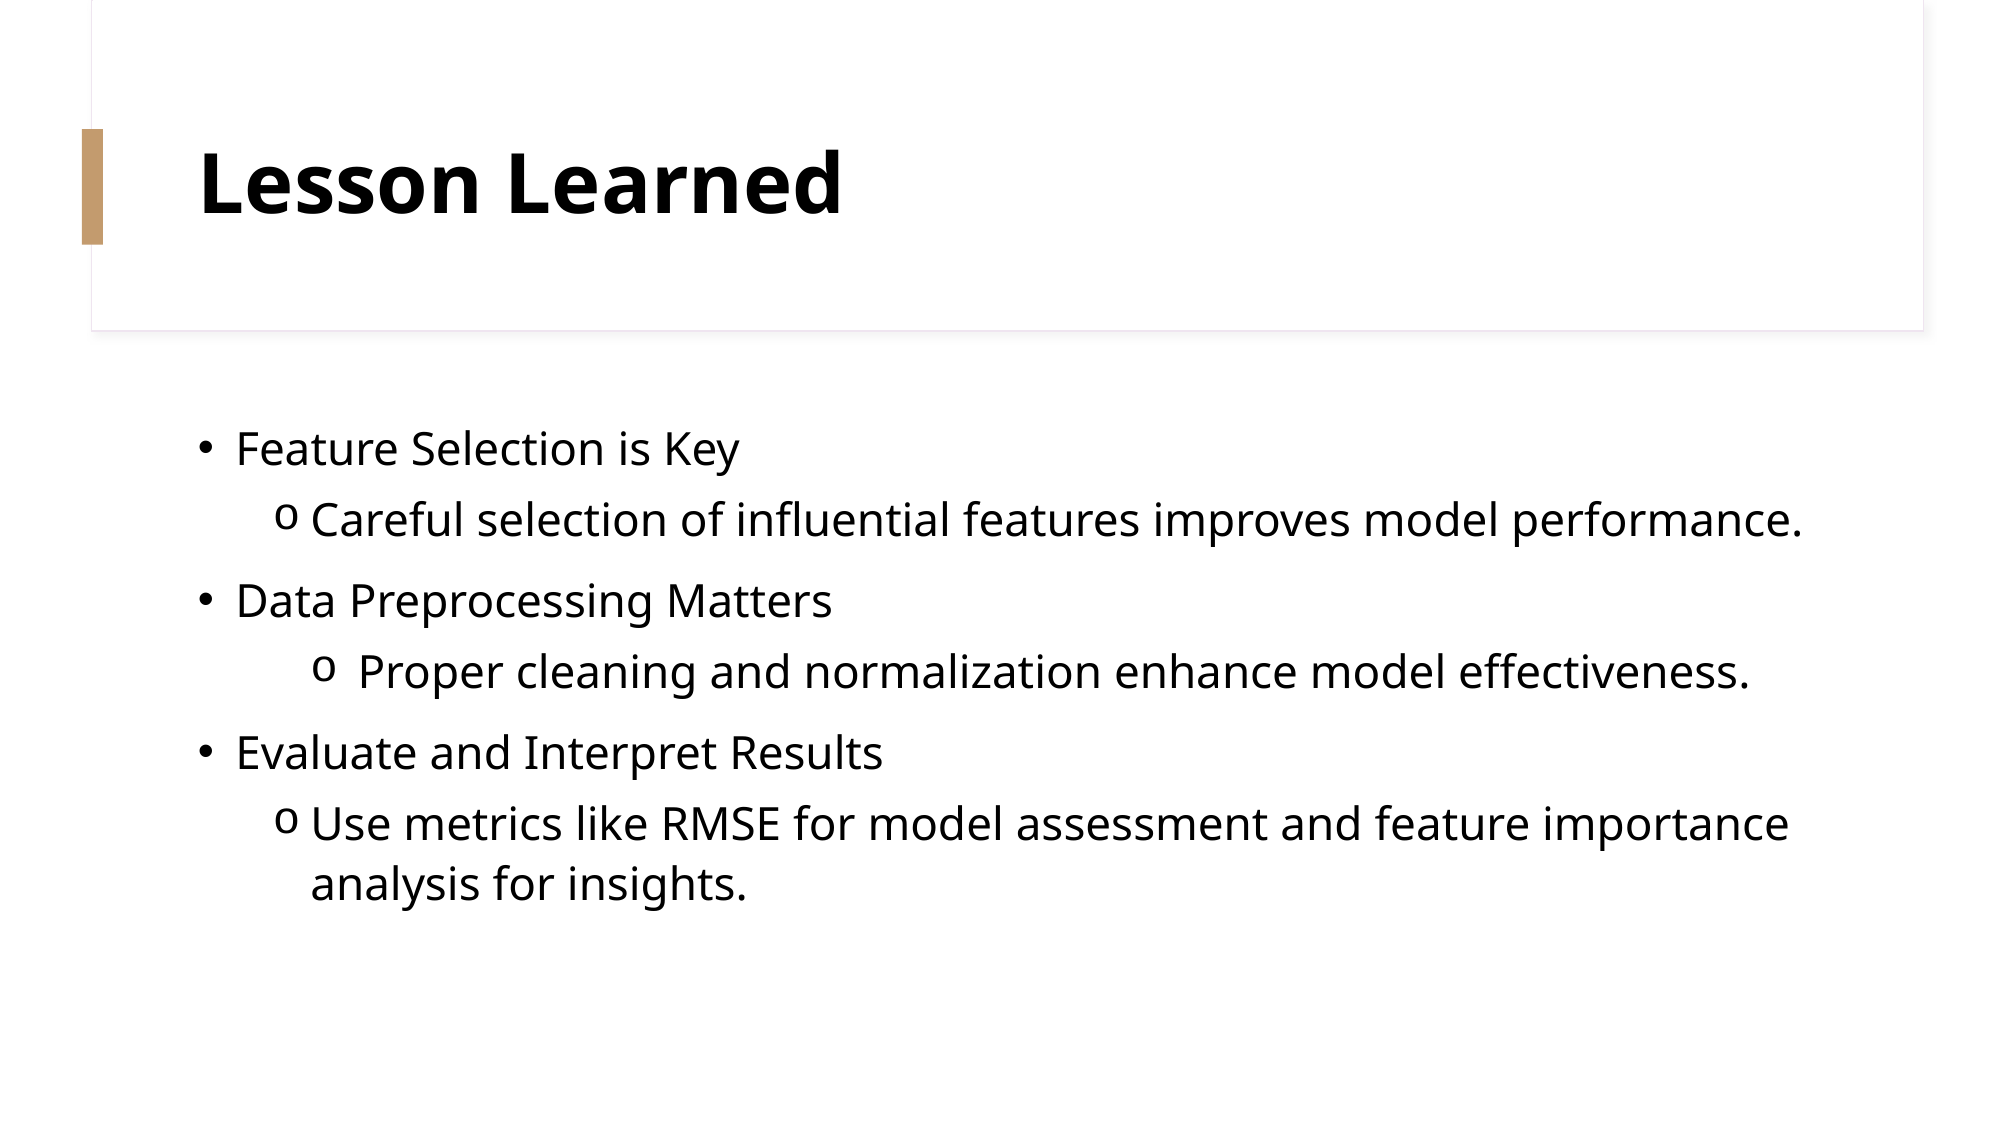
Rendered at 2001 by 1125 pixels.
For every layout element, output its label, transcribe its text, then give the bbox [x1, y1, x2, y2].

title Lesson Learned [183, 90, 1851, 284]
list Feature Selection is Key Careful selection of influential features improves model performance. Data Preprocessing Matters Proper cleaning and normalization enhance model effectiveness. Evaluate and Interpret Results Use metrics like RMSE for model assessment and feature importance analysis for insights. [183, 406, 1851, 1013]
